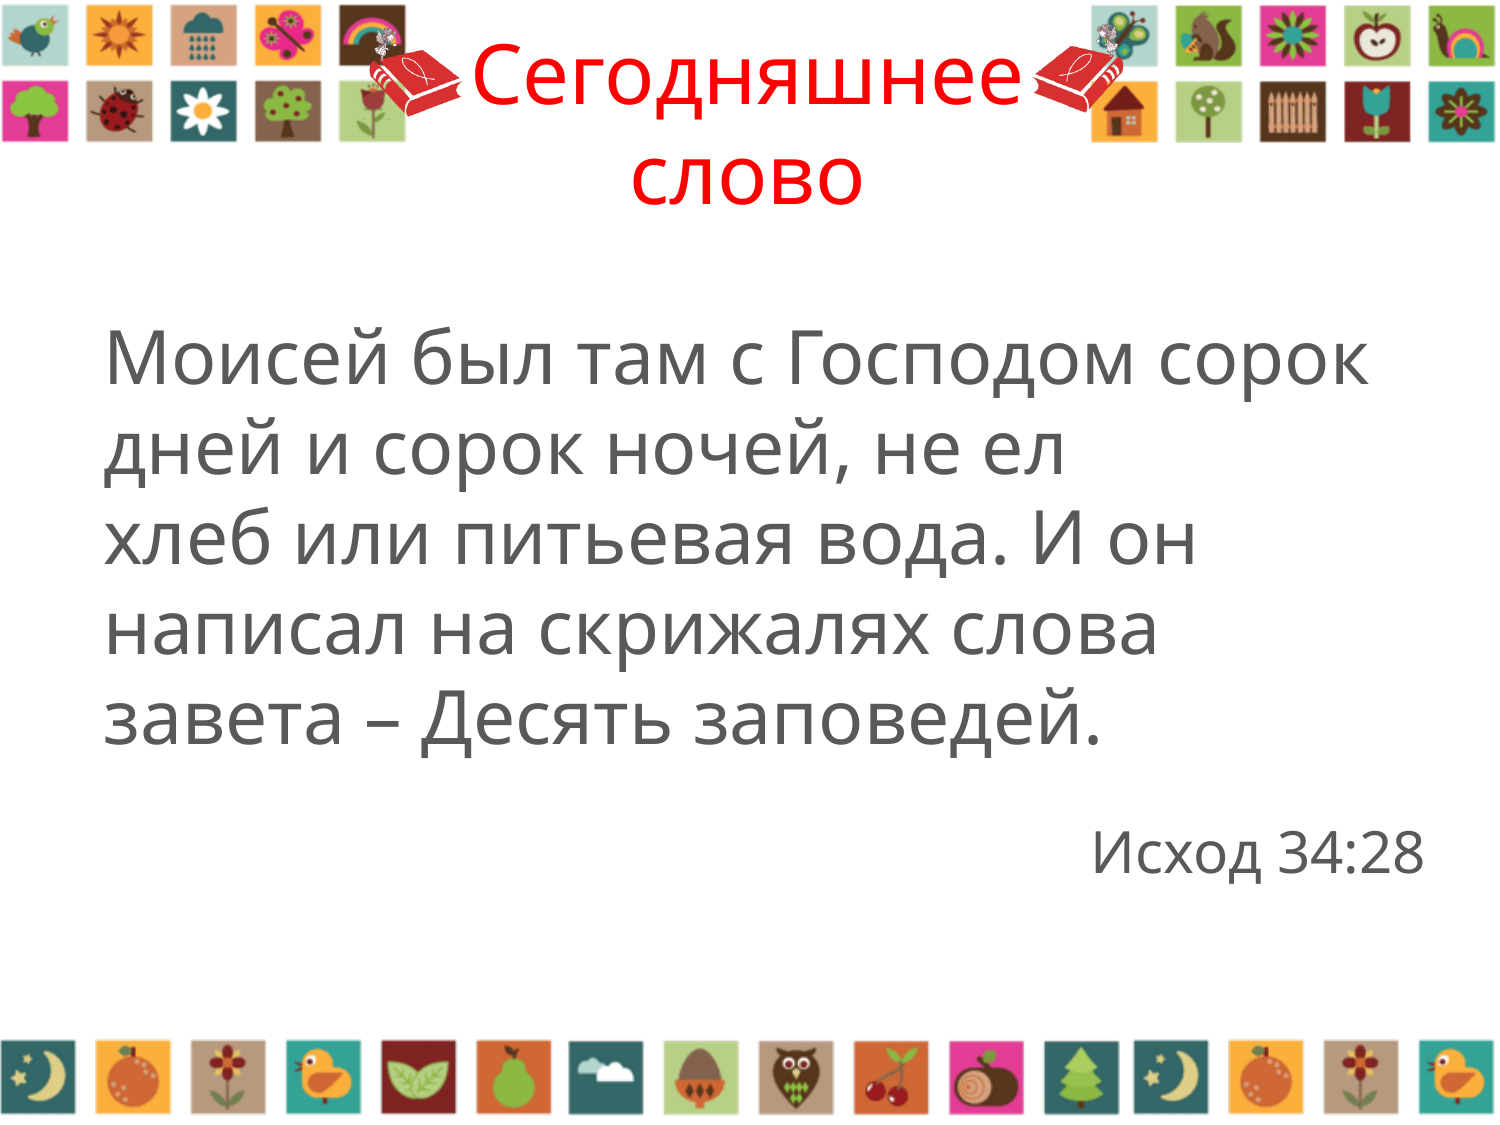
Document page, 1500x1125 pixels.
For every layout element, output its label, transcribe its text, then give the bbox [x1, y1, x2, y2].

picture [1001, 3, 1500, 150]
text_box Сегодняшнее слово [414, 13, 1080, 229]
text_box Исход 34:28 [808, 807, 1441, 893]
text_box Моисей был там с Господом сорок дней и сорок ночей, не ел хлеб или питьевая вода. И он написал на скрижалях слова завета – Десять заповедей. [88, 302, 1436, 768]
picture [0, 3, 494, 150]
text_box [0, 1028, 1500, 1118]
